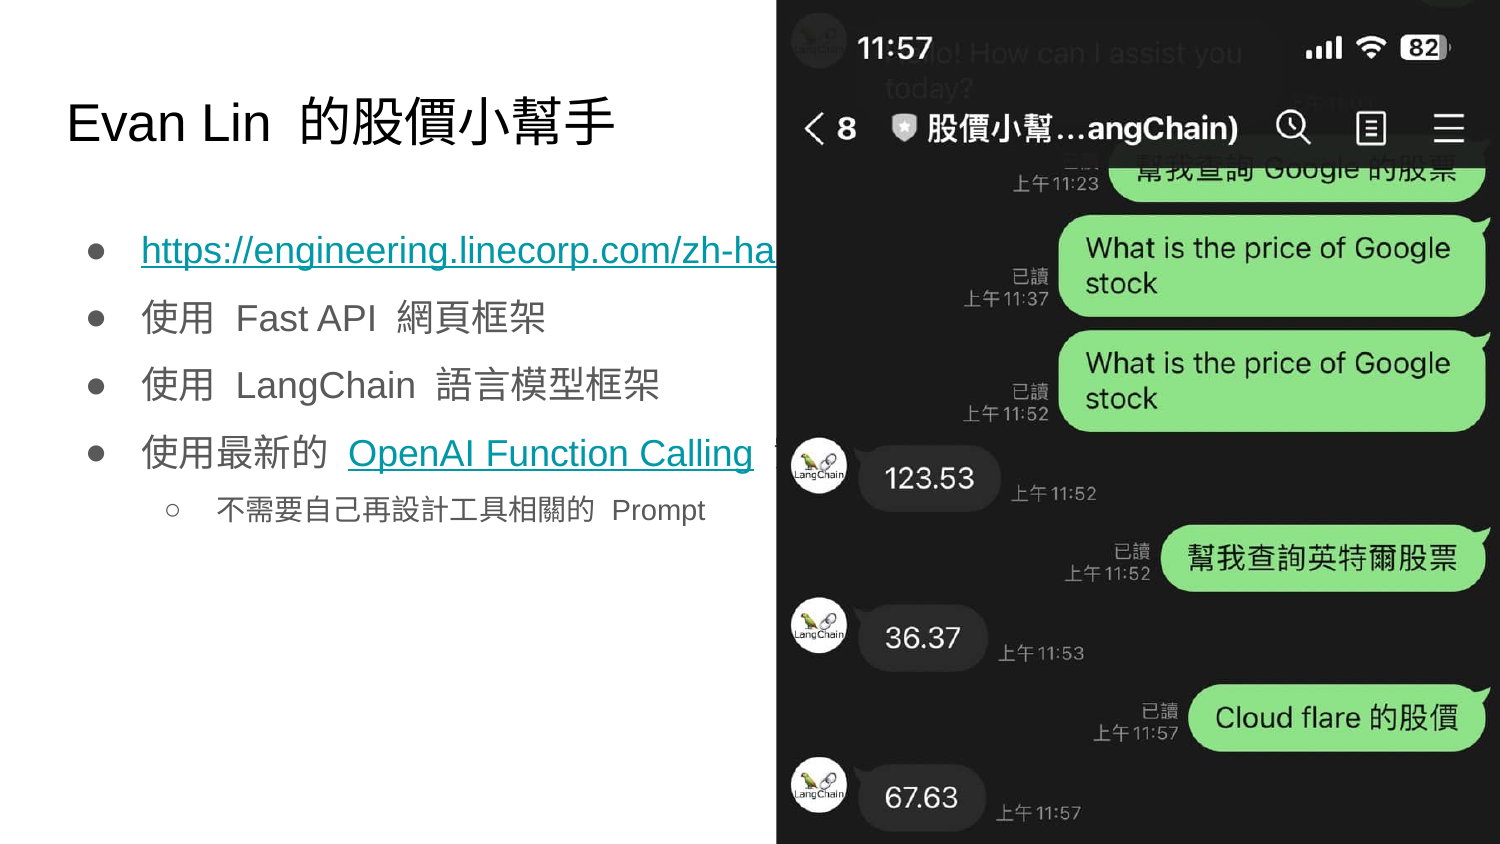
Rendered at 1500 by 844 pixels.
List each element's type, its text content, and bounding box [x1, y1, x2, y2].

title Evan Lin 的股價小幫手 [51, 72, 770, 167]
picture [776, 0, 1500, 844]
list https://engineering.linecorp.com/zh-hant/blog/langchain-llm-linebot 使用 Fast API 網頁框架 使用 LangChain 語言模型框架 使用最新的 OpenAI Function Calling 實作 不需要自己再設計工具相關的 Prompt [51, 189, 770, 750]
